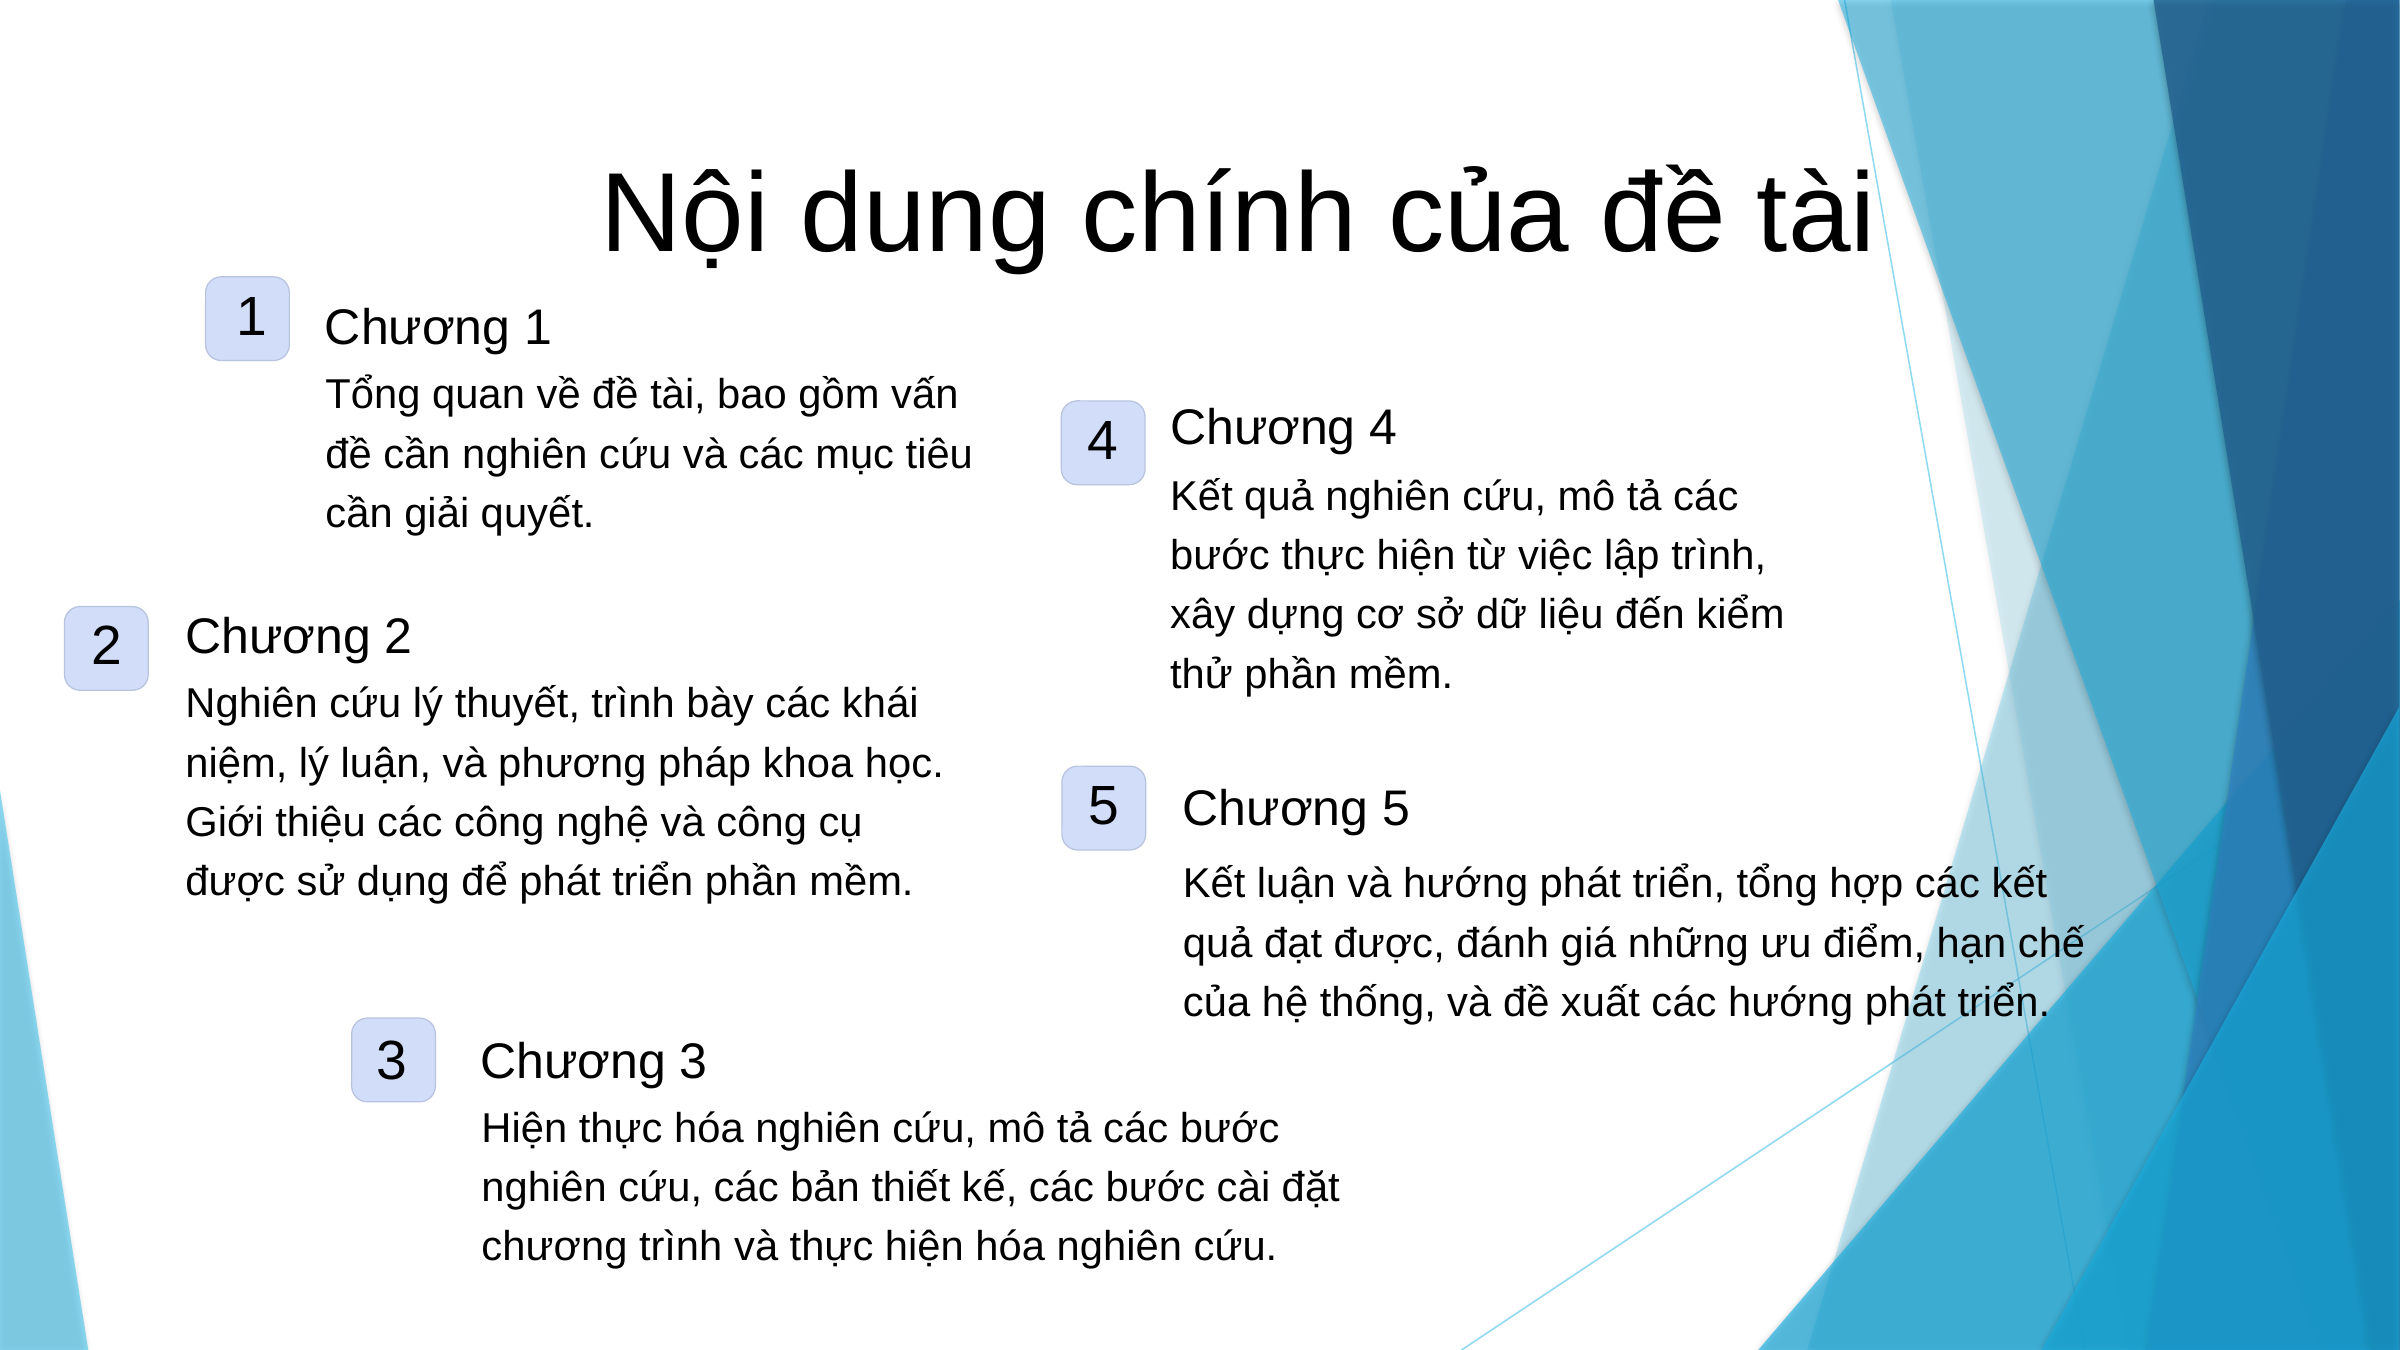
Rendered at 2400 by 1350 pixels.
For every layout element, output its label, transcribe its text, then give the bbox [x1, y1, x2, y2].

text_box Nghiên cứu lý thuyết, trình bày các khái niệm, lý luận, và phương pháp khoa học. Giới thiệu các công nghệ và công cụ được sử dụng để phát triển phần mềm. [185, 666, 946, 903]
text_box [64, 606, 149, 691]
text_box 1 [241, 290, 263, 347]
text_box Kết quả nghiên cứu, mô tả các bước thực hiện từ việc lập trình, xây dựng cơ sở dữ liệu đến kiểm thử phần mềm. [1170, 459, 1829, 696]
text_box Chương 3 [480, 1030, 946, 1089]
text_box Hiện thực hóa nghiên cứu, mô tả các bước nghiên cứu, các bản thiết kế, các bước cài đặt chương trình và thực hiện hóa nghiên cứu. [481, 1091, 1372, 1285]
text_box [1061, 400, 1146, 485]
text_box 3 [375, 1035, 409, 1092]
text_box [351, 1018, 436, 1102]
text_box Chương 2 [185, 606, 651, 665]
text_box Chương 4 [1170, 397, 1636, 456]
text_box Chương 1 [325, 297, 791, 356]
text_box Chương 5 [1182, 777, 1648, 836]
text_box 2 [90, 620, 123, 677]
text_box [1061, 766, 1146, 850]
text_box 5 [1086, 780, 1121, 836]
text_box 4 [1086, 414, 1120, 471]
text_box Nội dung chính của đề tài [600, 158, 1800, 275]
text_box [205, 276, 290, 361]
text_box Kết luận và hướng phát triển, tổng hợp các kết quả đạt được, đánh giá những ưu điểm, hạn chế của hệ thống, và đề xuất các hướng phát triển. [1182, 846, 2114, 1026]
text_box Tổng quan về đề tài, bao gồm vấn đề cần nghiên cứu và các mục tiêu cần giải quyết. [325, 357, 984, 552]
